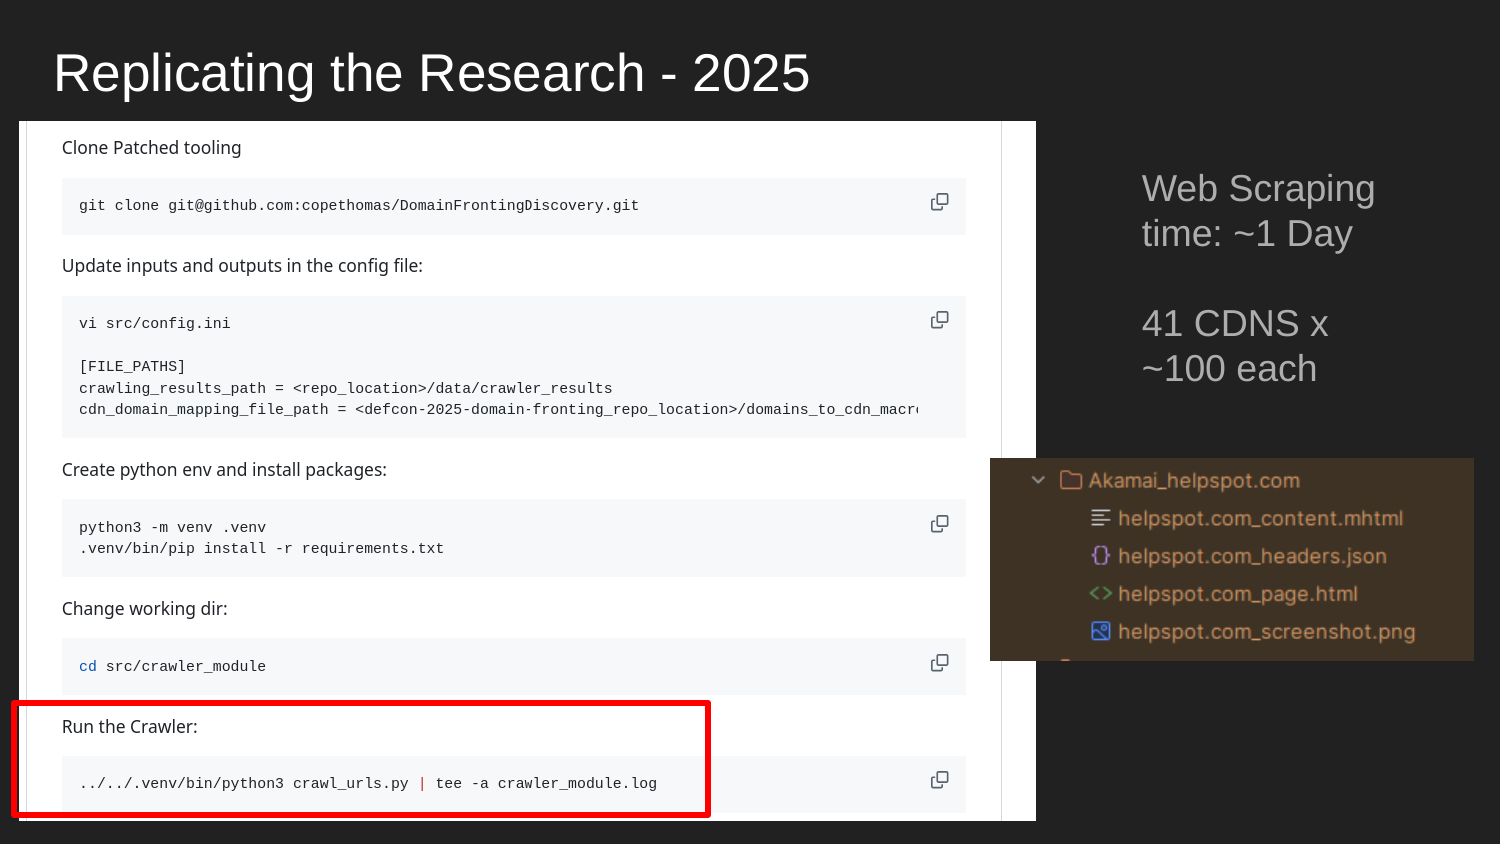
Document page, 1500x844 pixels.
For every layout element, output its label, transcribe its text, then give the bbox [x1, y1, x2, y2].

picture [19, 121, 1474, 821]
title Replicating the Research - 2025 [38, 23, 1437, 117]
text_box Web Scraping time: ~1 Day 41 CDNS x ~100 each [1126, 148, 1405, 261]
